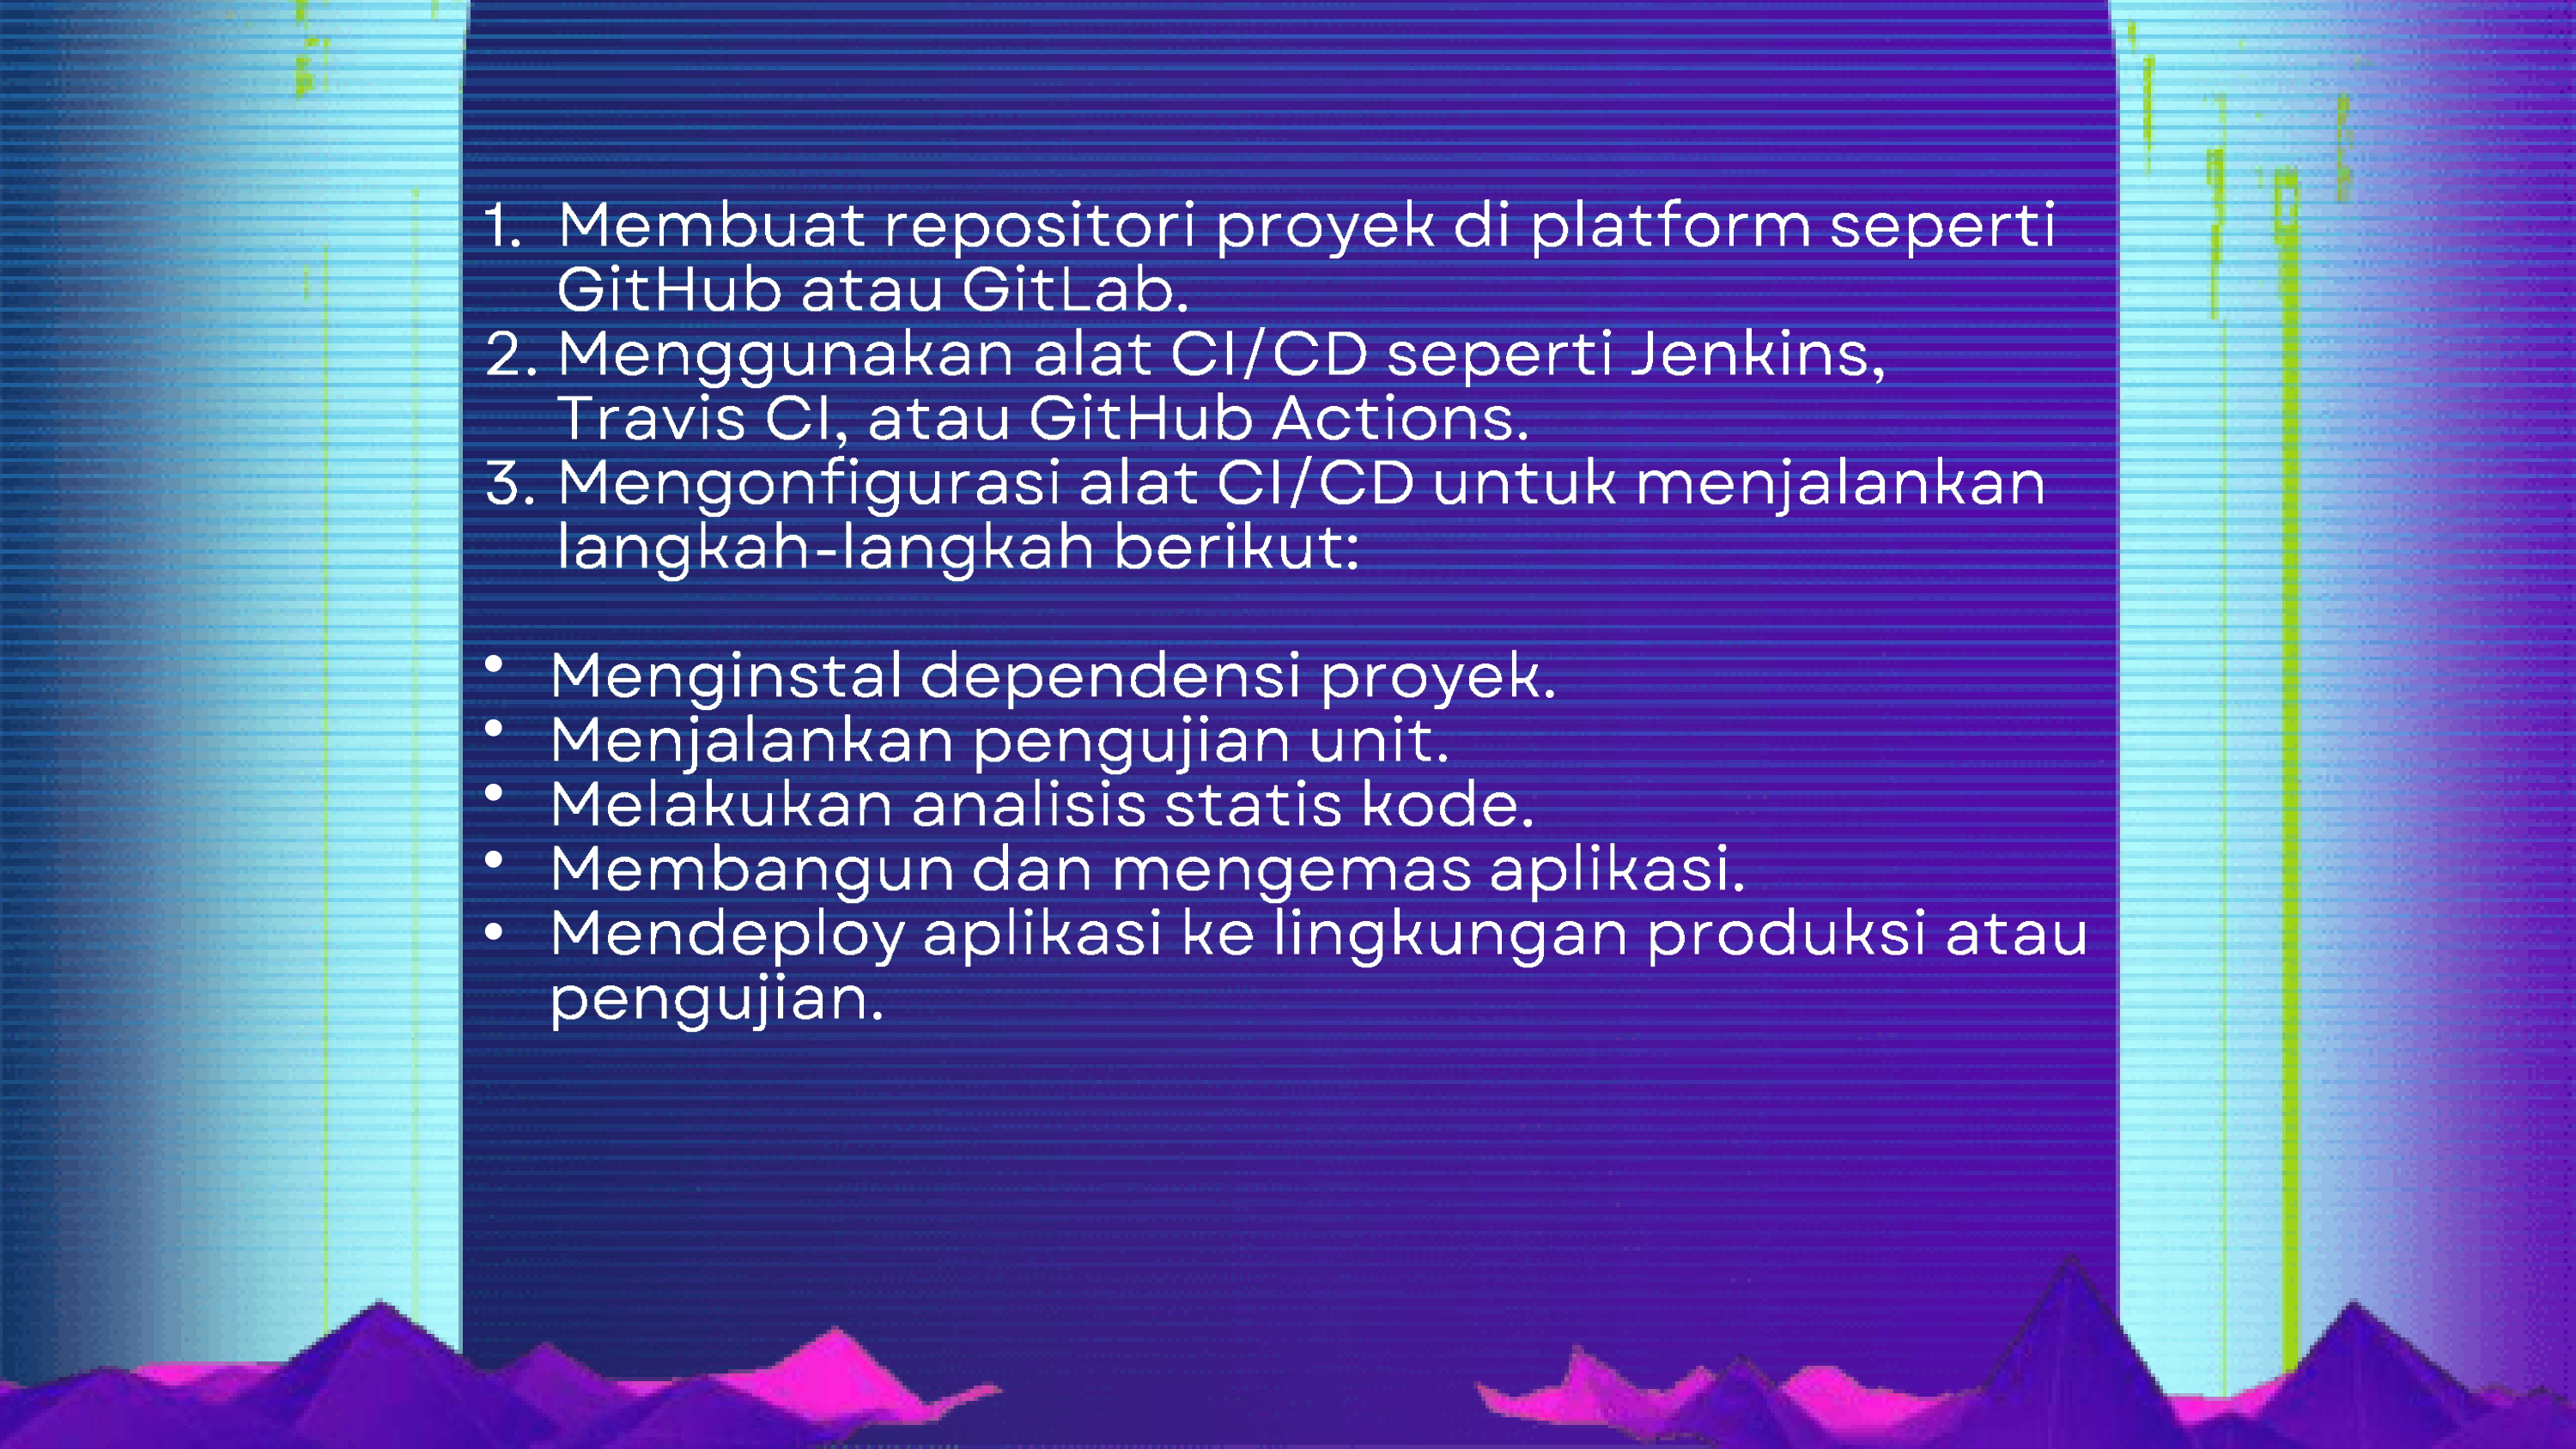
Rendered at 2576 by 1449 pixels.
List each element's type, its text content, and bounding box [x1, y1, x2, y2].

text_box [0, 1025, 2576, 1449]
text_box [483, 179, 2091, 592]
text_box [547, 629, 2127, 1043]
text_box • • • • • [481, 625, 507, 966]
text_box [0, 0, 2576, 1025]
